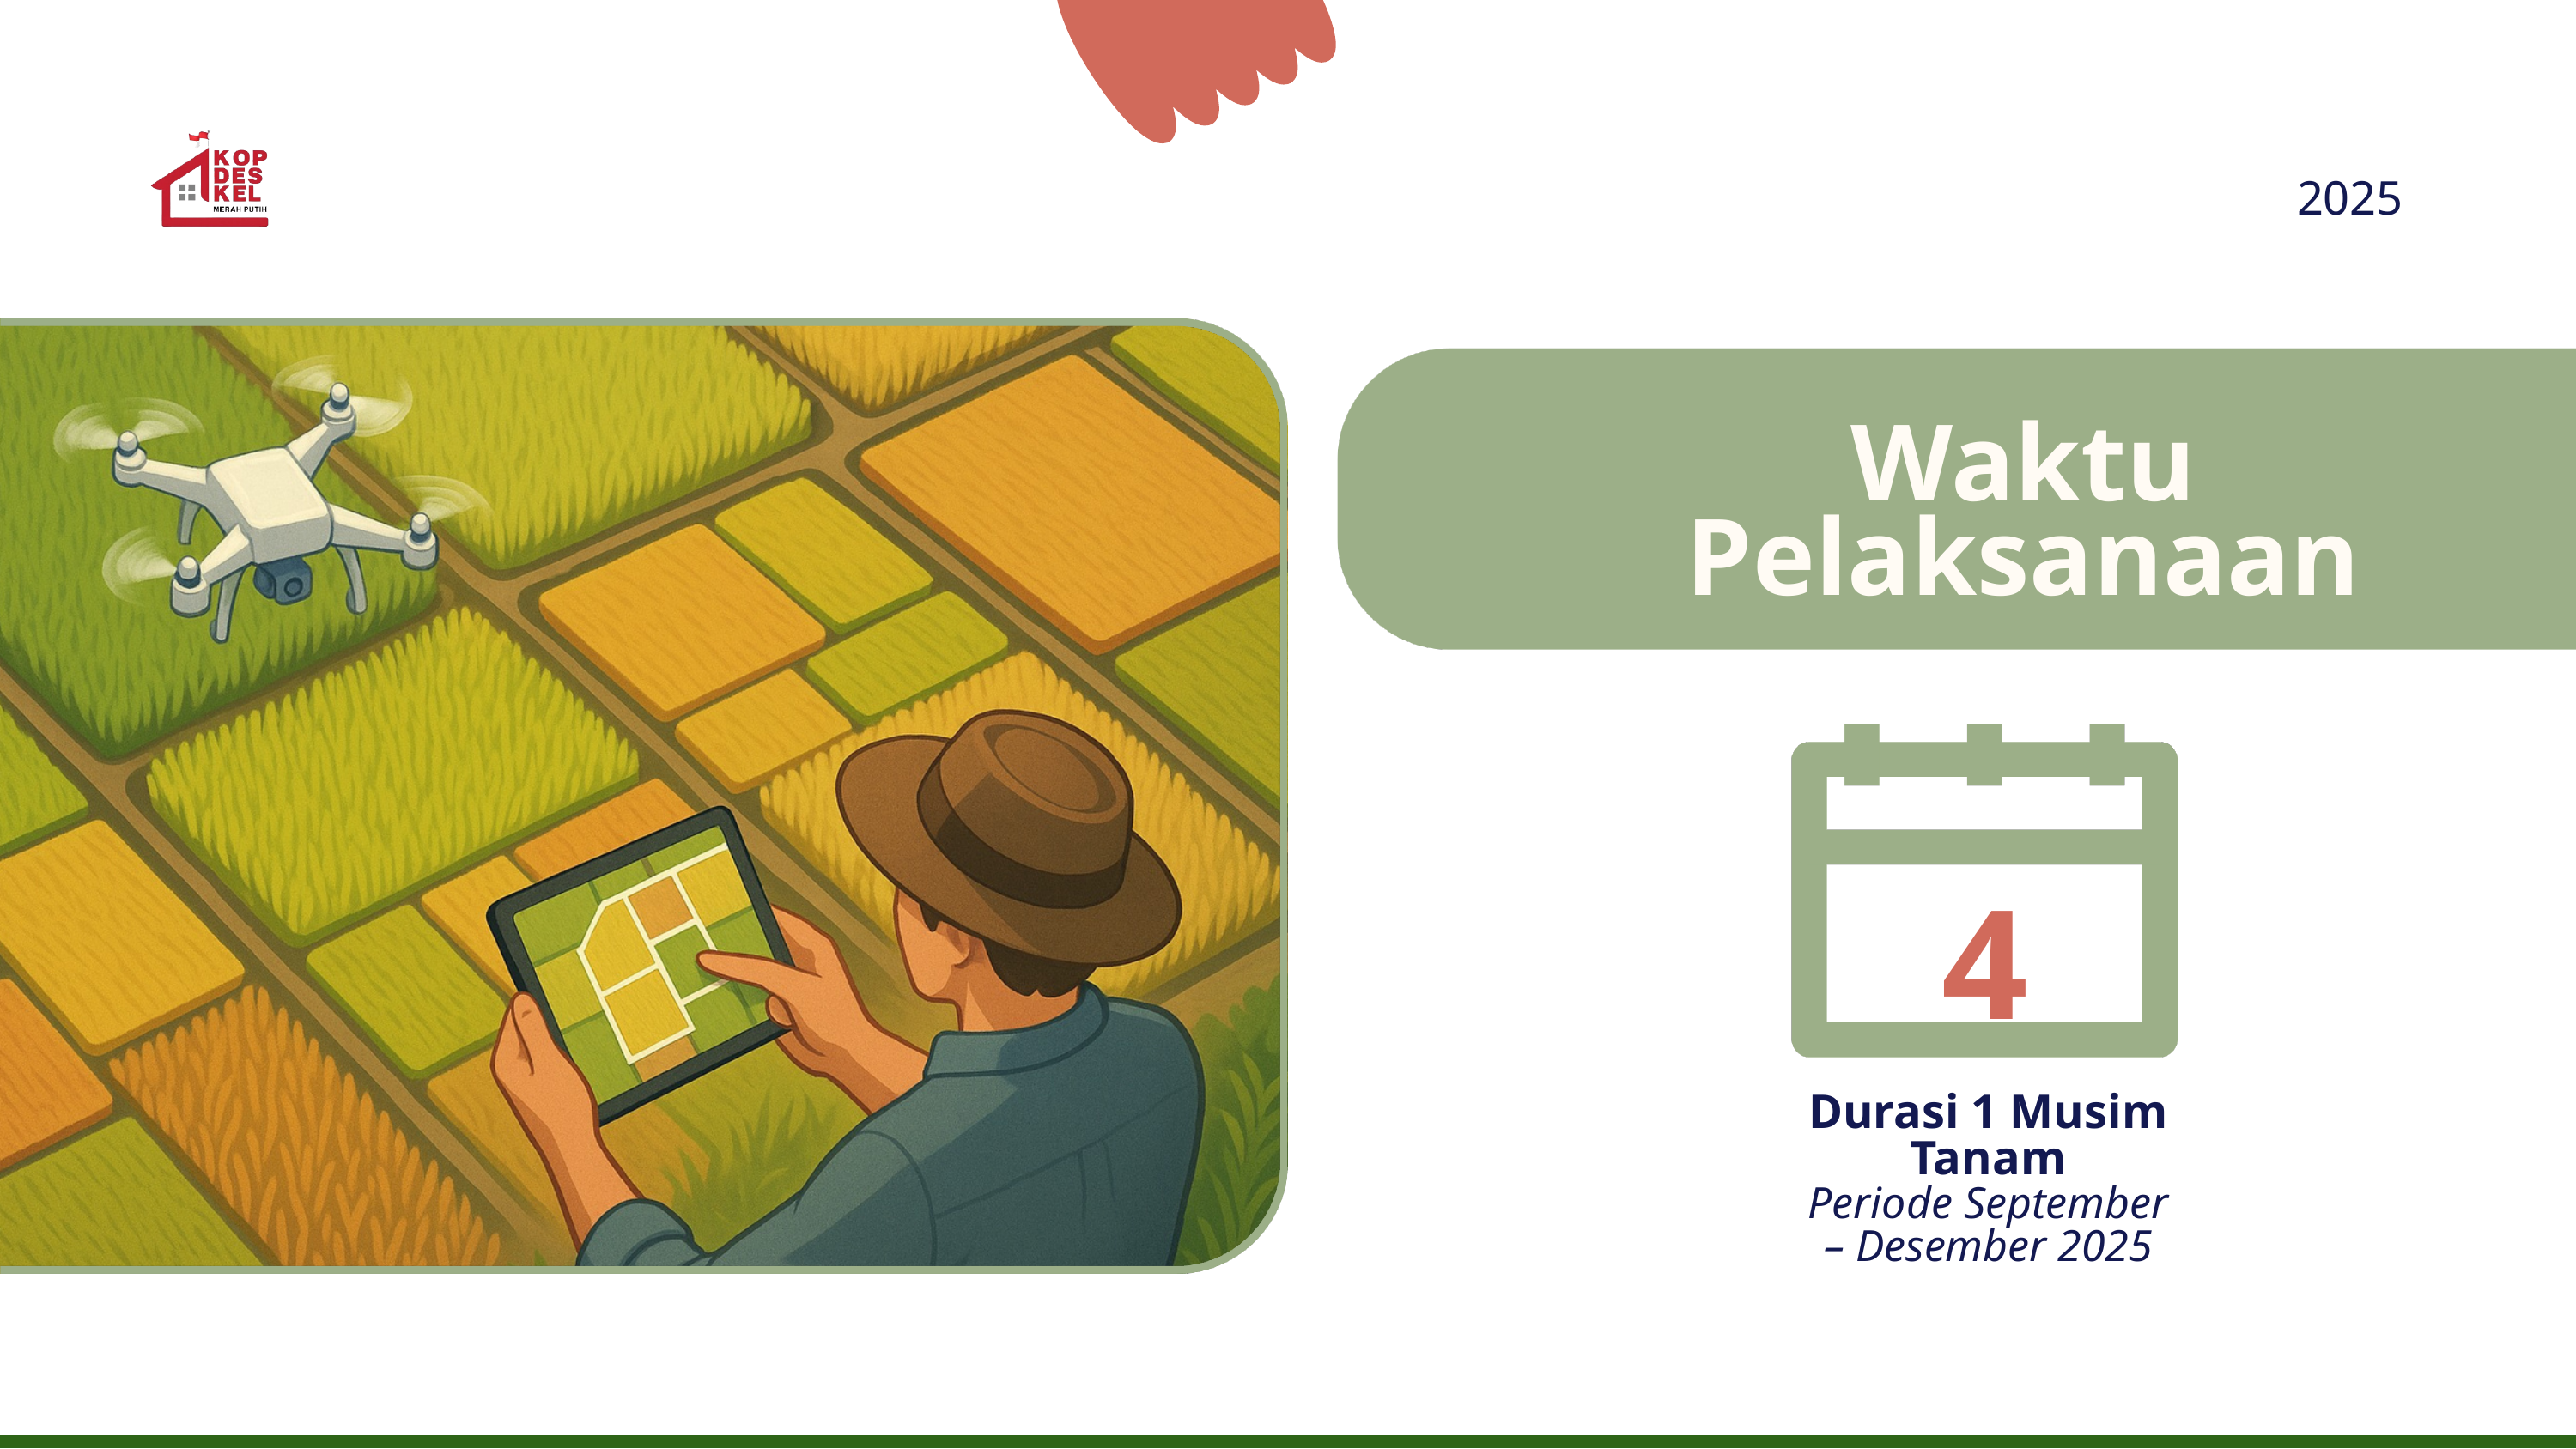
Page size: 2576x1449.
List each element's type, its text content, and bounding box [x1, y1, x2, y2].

text_box [1935, 1184, 1944, 1228]
text_box Durasi 1 Musim Tanam Periode September – Desember 2025 [1792, 1090, 2184, 1270]
text_box [1783, 715, 2186, 1066]
text_box 4 [1933, 837, 2038, 1050]
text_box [0, 1434, 2576, 1449]
text_box 2025 [2297, 159, 2433, 225]
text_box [1045, 0, 1347, 155]
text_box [0, 318, 1289, 1275]
text_box [1337, 348, 2576, 651]
text_box Waktu Pelaksanaan [1664, 428, 2383, 616]
picture [131, 125, 301, 239]
